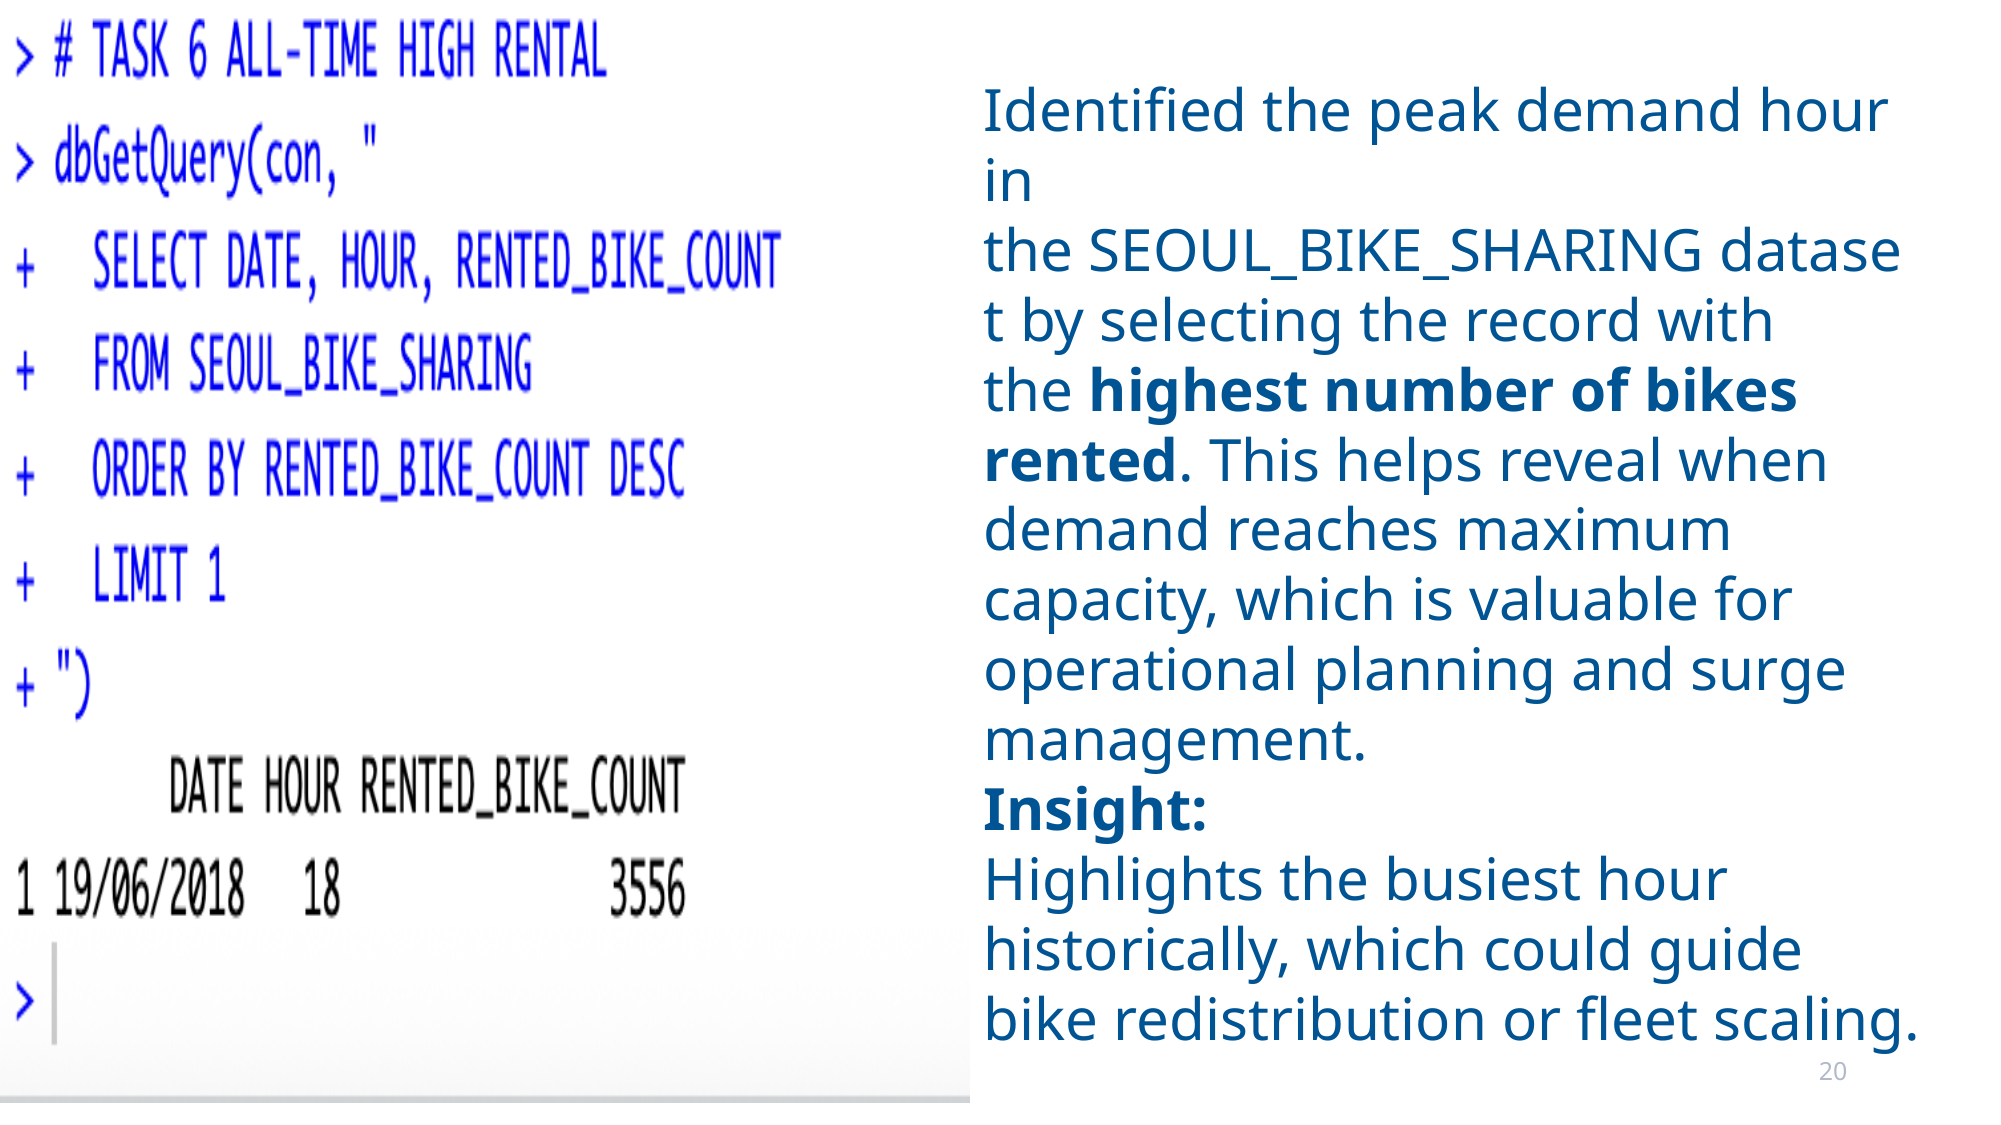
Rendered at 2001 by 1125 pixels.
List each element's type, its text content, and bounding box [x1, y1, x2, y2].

text_box Identified the peak demand hour in the SEOUL_BIKE_SHARING dataset by selecting the record with the highest number of bikes rented. This helps reveal when demand reaches maximum capacity, which is valuable for operational planning and surge management. Insight: Highlights the busiest hour historically, which could guide bike redistribution or fleet scaling. [969, 65, 1939, 1105]
picture [0, 0, 970, 1103]
